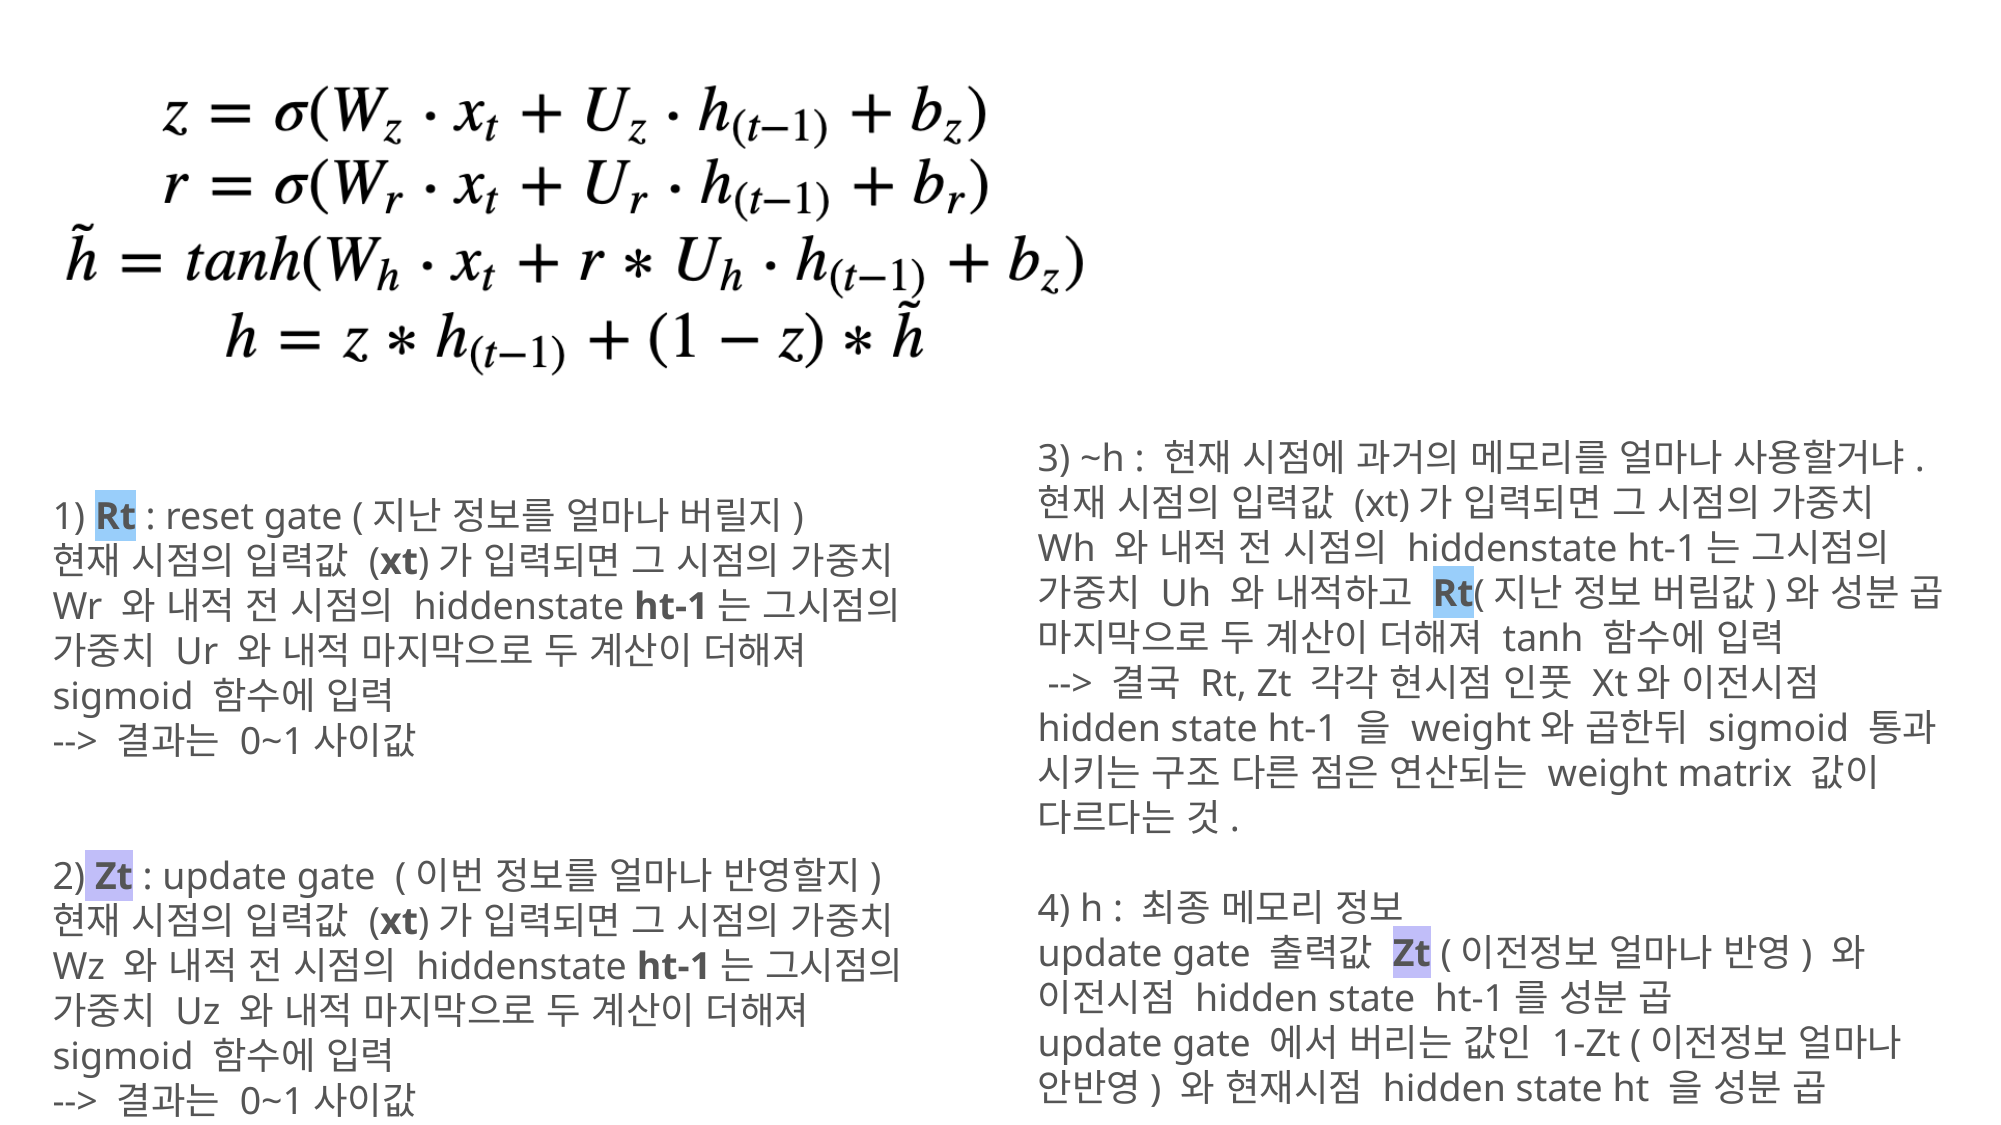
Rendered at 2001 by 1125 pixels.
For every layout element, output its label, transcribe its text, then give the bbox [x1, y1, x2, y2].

text_box 3) ~h : 현재 시점에 과거의 메모리를 얼마나 사용할거냐. 현재 시점의 입력값 (xt)가 입력되면 그 시점의 가중치 Wh 와 내적 전 시점의 hiddenstate ht-1는 그시점의 가중치 Uh 와 내적하고 Rt(지난 정보 버림값)와 성분 곱 마지막으로 두 계산이 더해져 tanh 함수에 입력 --> 결국 Rt, Zt 각각 현시점 인풋 Xt와 이전시점 hidden state ht-1 을 weight와 곱한뒤 sigmoid 통과 시키는 구조 다른 점은 연산되는 weight matrix 값이 다르다는 것. 4) h : 최종 메모리 정보 update gate 출력값 Zt (이전정보 얼마나 반영) 와 이전시점 hidden state ht-1를 성분 곱 update gate 에서 버리는 값인 1-Zt (이전정보 얼마나 안반영) 와 현재시점 hidden state ht 을 성분 곱 [1022, 426, 1963, 1117]
picture [22, 46, 1144, 416]
text_box 1) Rt : reset gate (지난 정보를 얼마나 버릴지) 현재 시점의 입력값 (xt)가 입력되면 그 시점의 가중치 Wr 와 내적 전 시점의 hiddenstate ht-1는 그시점의 가중치 Ur 와 내적 마지막으로 두 계산이 더해져 sigmoid 함수에 입력 --> 결과는 0~1사이값 2) Zt : update gate (이번 정보를 얼마나 반영할지) 현재 시점의 입력값 (xt)가 입력되면 그 시점의 가중치 Wz 와 내적 전 시점의 hiddenstate ht-1는 그시점의 가중치 Uz 와 내적 마지막으로 두 계산이 더해져 sigmoid 함수에 입력 --> 결과는 0~1사이값 [37, 484, 977, 1125]
